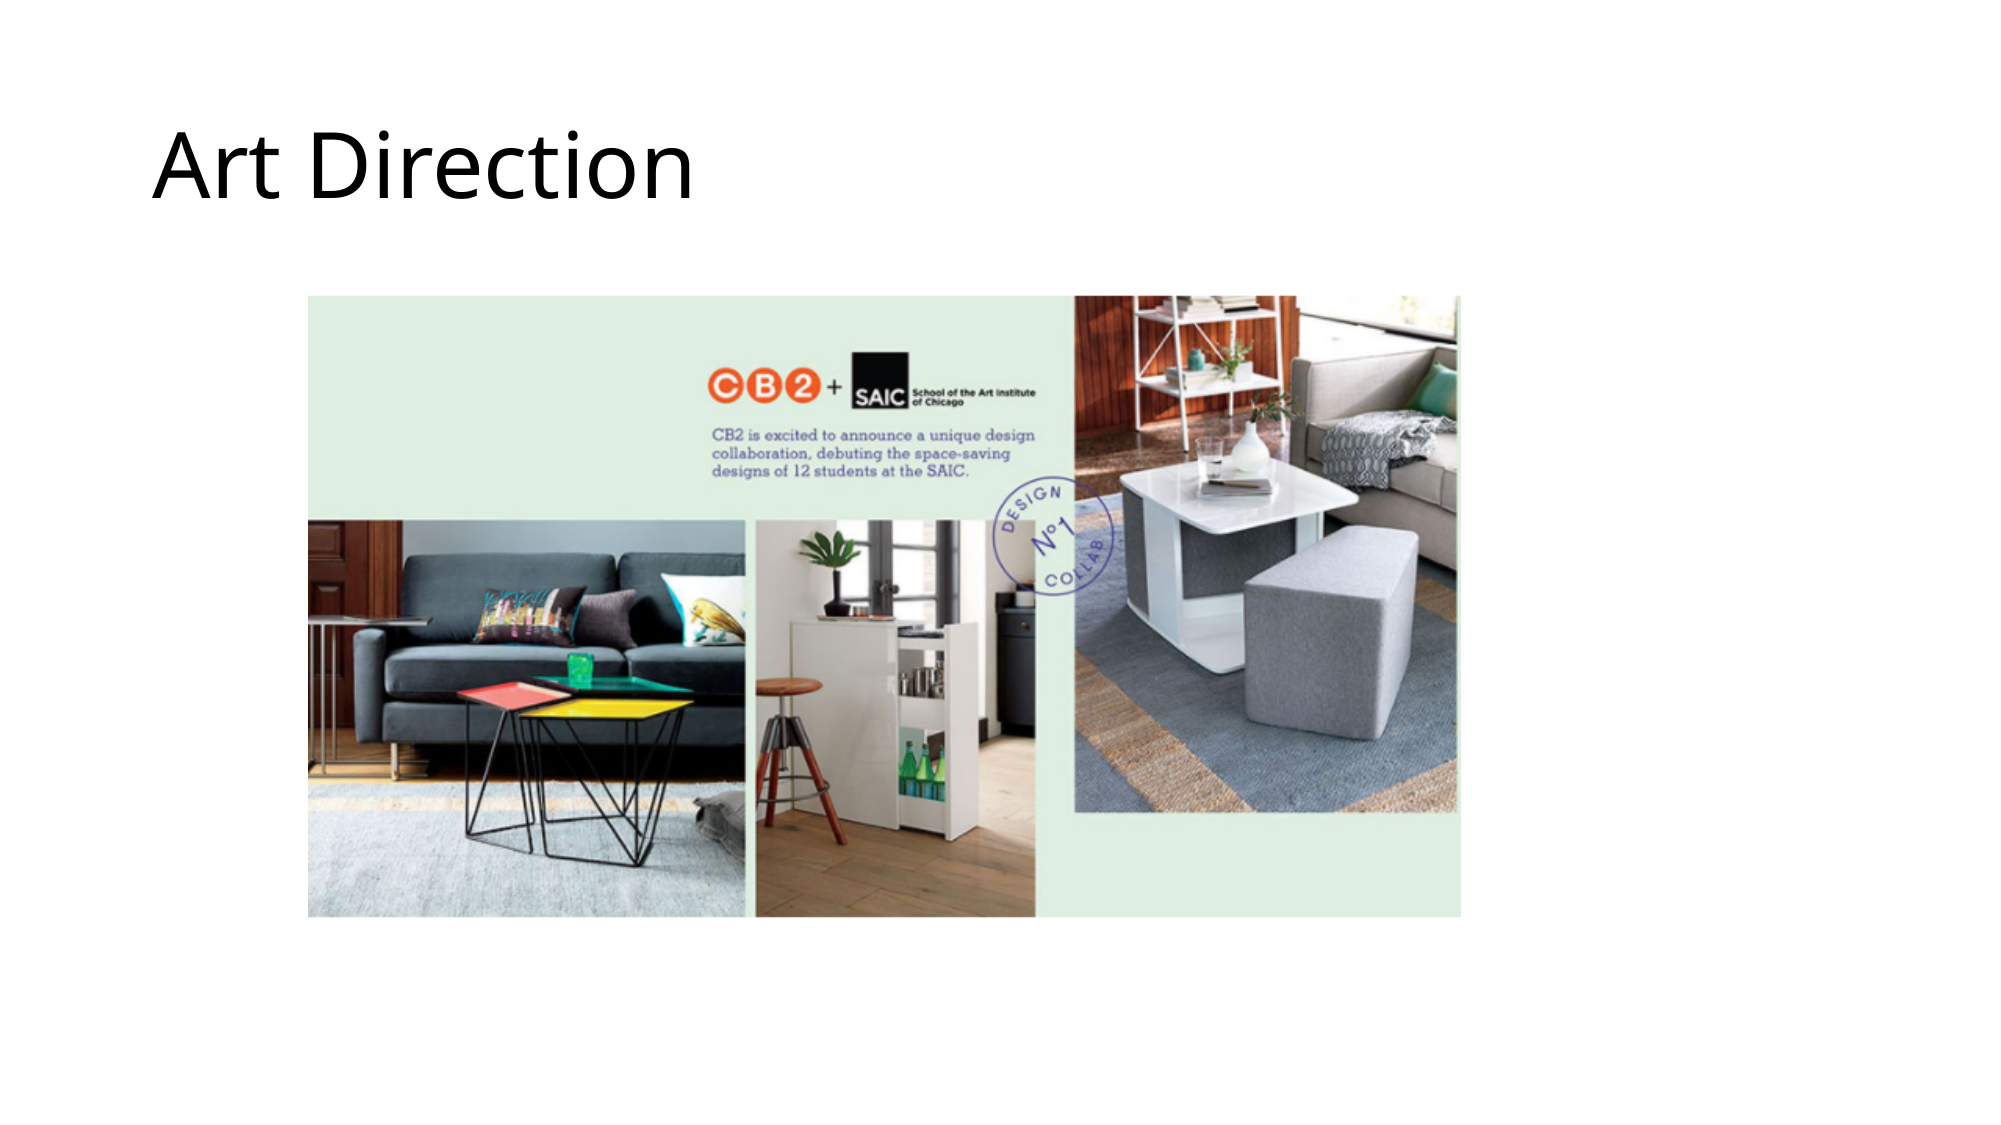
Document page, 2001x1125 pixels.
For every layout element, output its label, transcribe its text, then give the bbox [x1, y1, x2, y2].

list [308, 293, 1461, 919]
title Art Direction [137, 59, 1863, 278]
